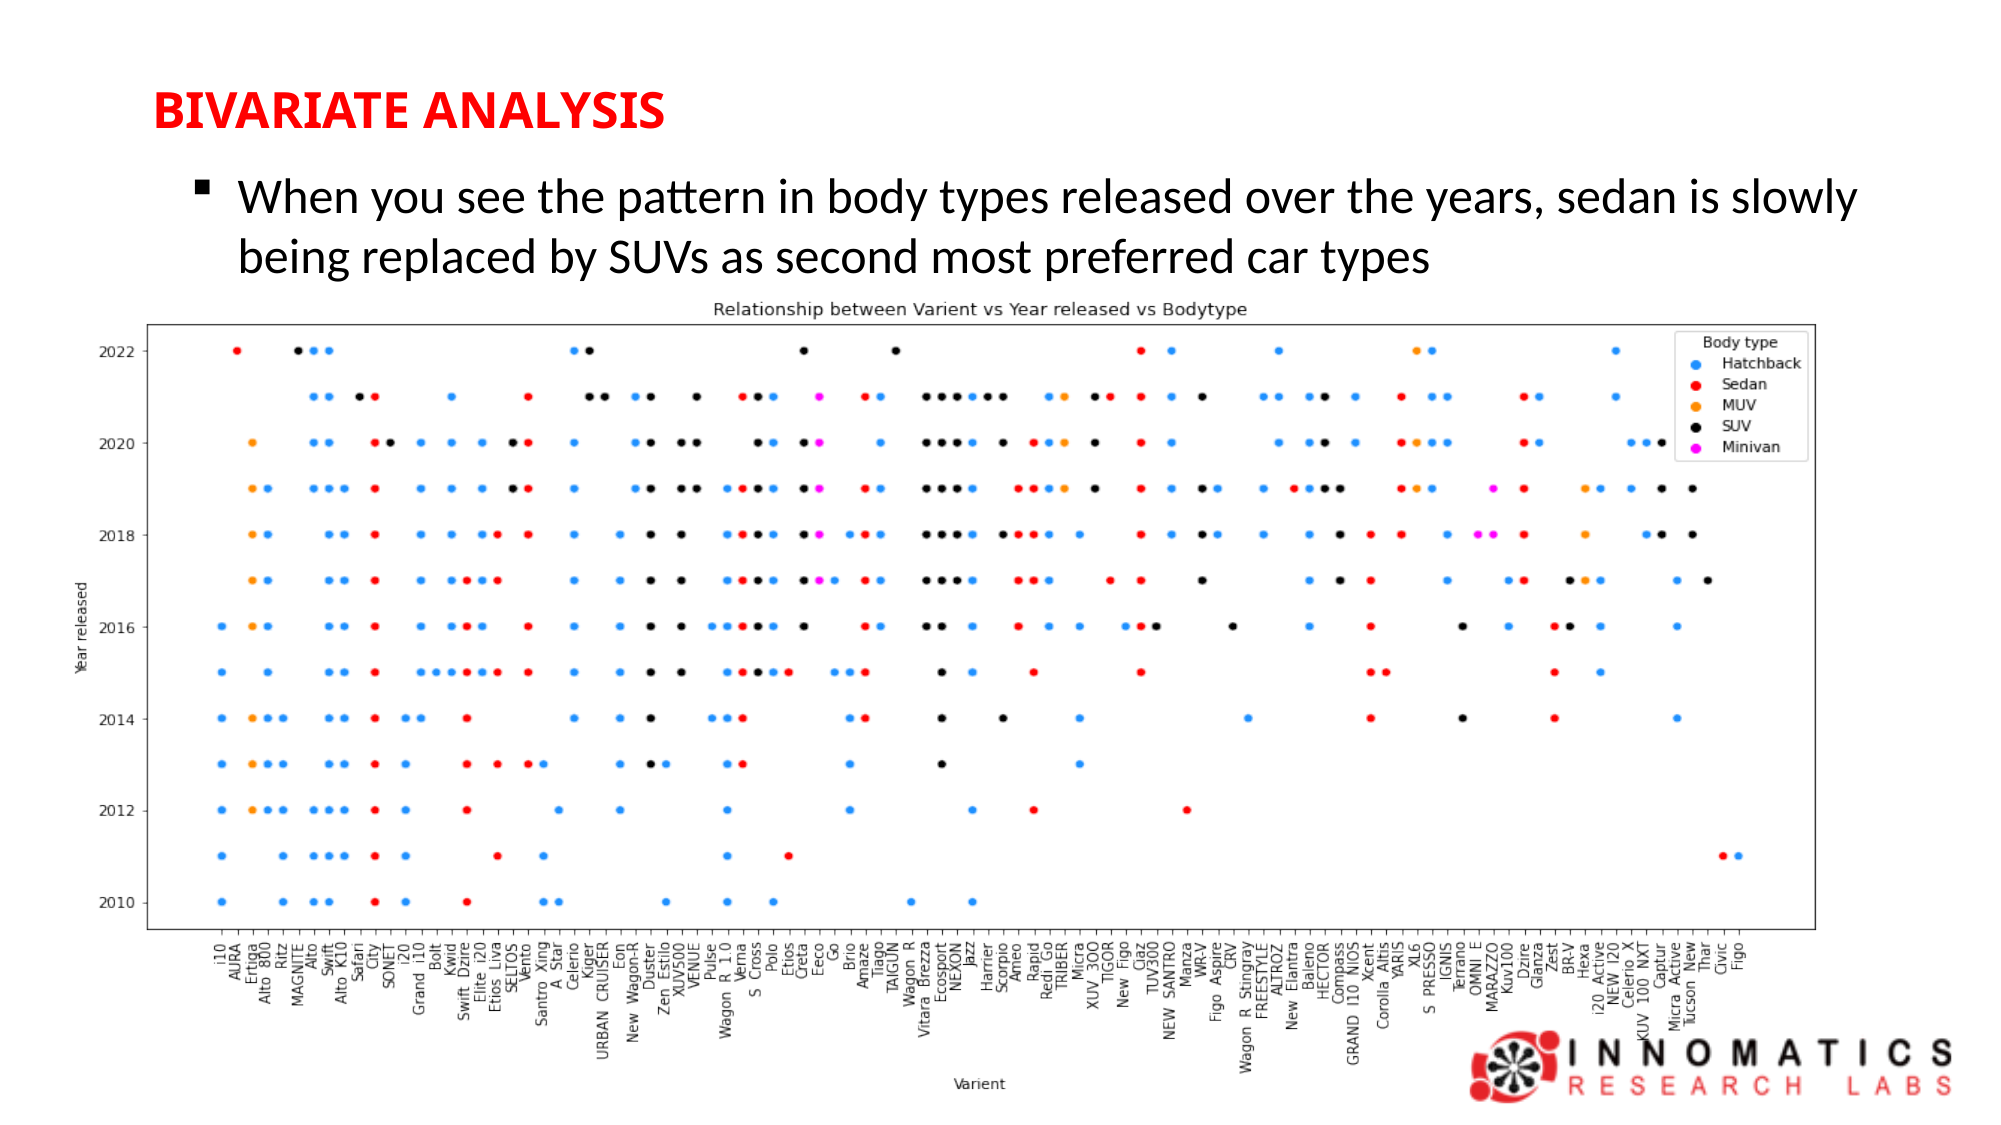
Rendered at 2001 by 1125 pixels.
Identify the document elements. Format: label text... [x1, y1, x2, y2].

text_box When you see the pattern in body types released over the years, sedan is slowly being replaced by SUVs as second most preferred car types [175, 156, 1901, 292]
title BIVARIATE ANALYSIS [137, 59, 1863, 164]
picture [66, 292, 1975, 1125]
